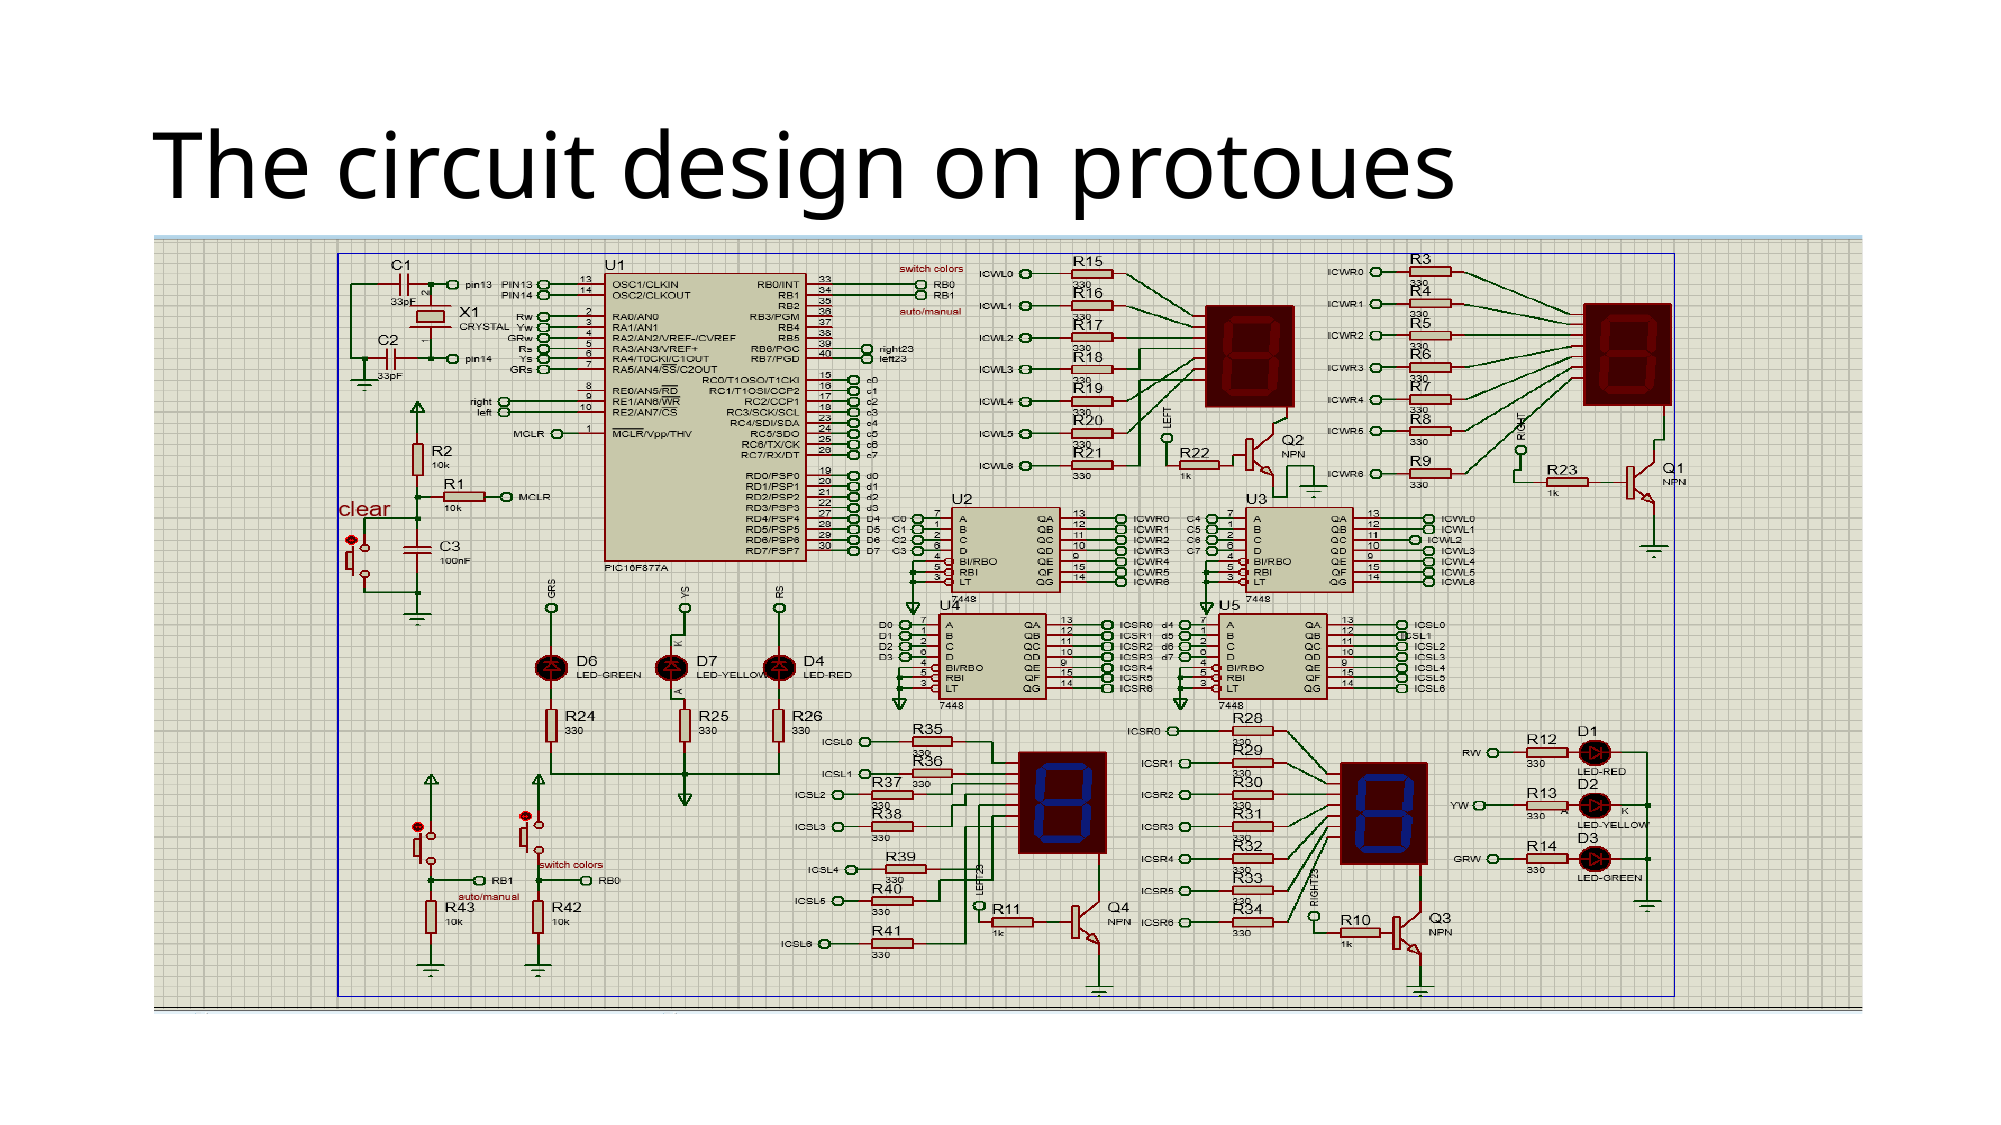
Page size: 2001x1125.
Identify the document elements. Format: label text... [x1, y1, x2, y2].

title The circuit design on protoues [137, 59, 1863, 278]
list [154, 235, 1863, 1014]
